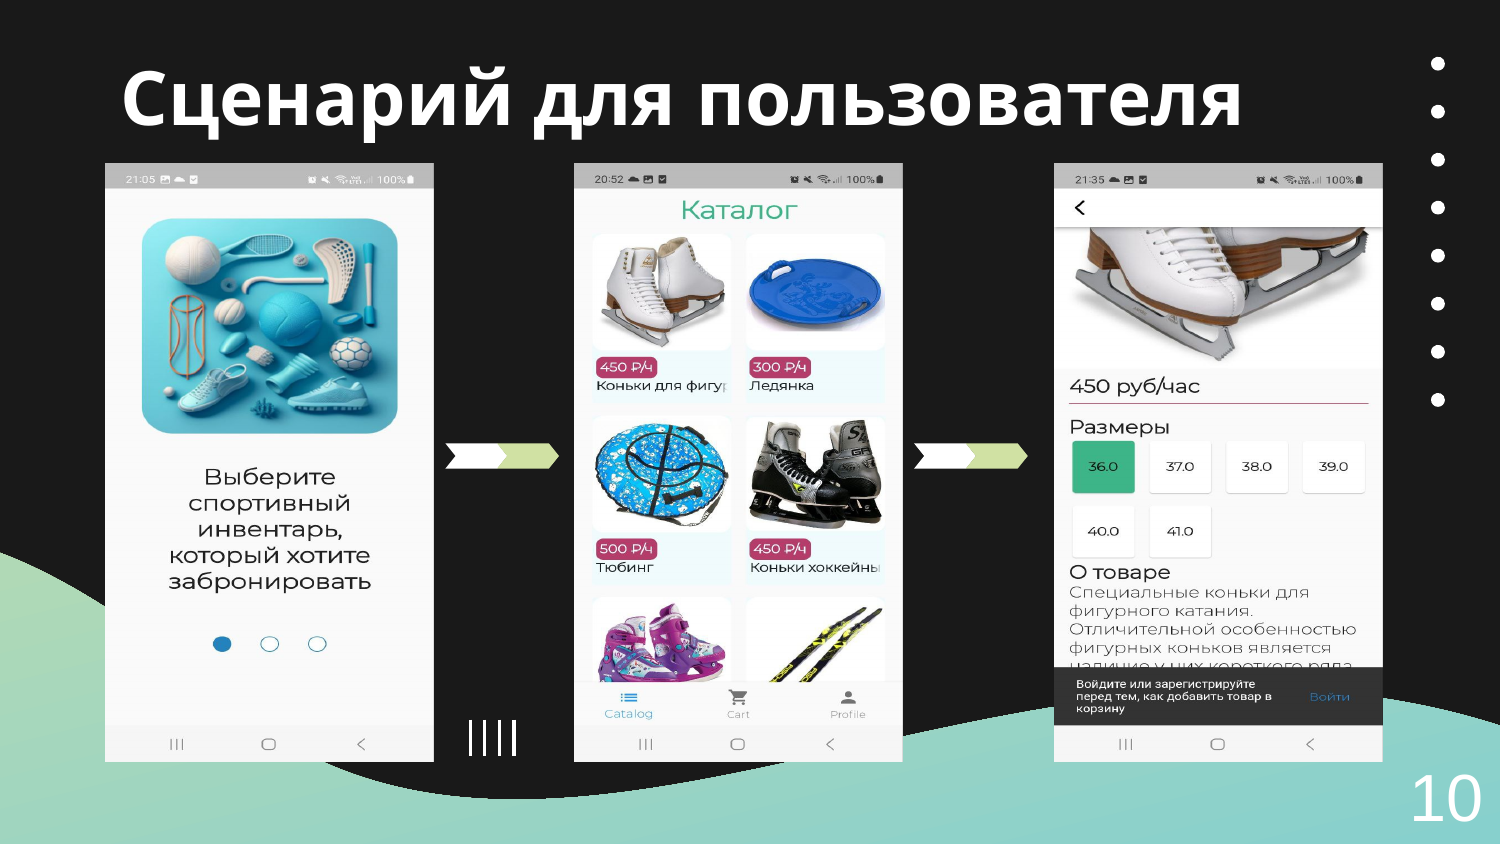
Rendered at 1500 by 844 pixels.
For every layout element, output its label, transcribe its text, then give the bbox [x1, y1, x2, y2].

title Cценарий для пользователя [105, 35, 1306, 207]
text_box 10 [1395, 747, 1499, 843]
picture [573, 163, 903, 762]
picture [1054, 163, 1383, 762]
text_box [913, 443, 1028, 469]
picture [105, 163, 434, 762]
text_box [445, 443, 560, 469]
